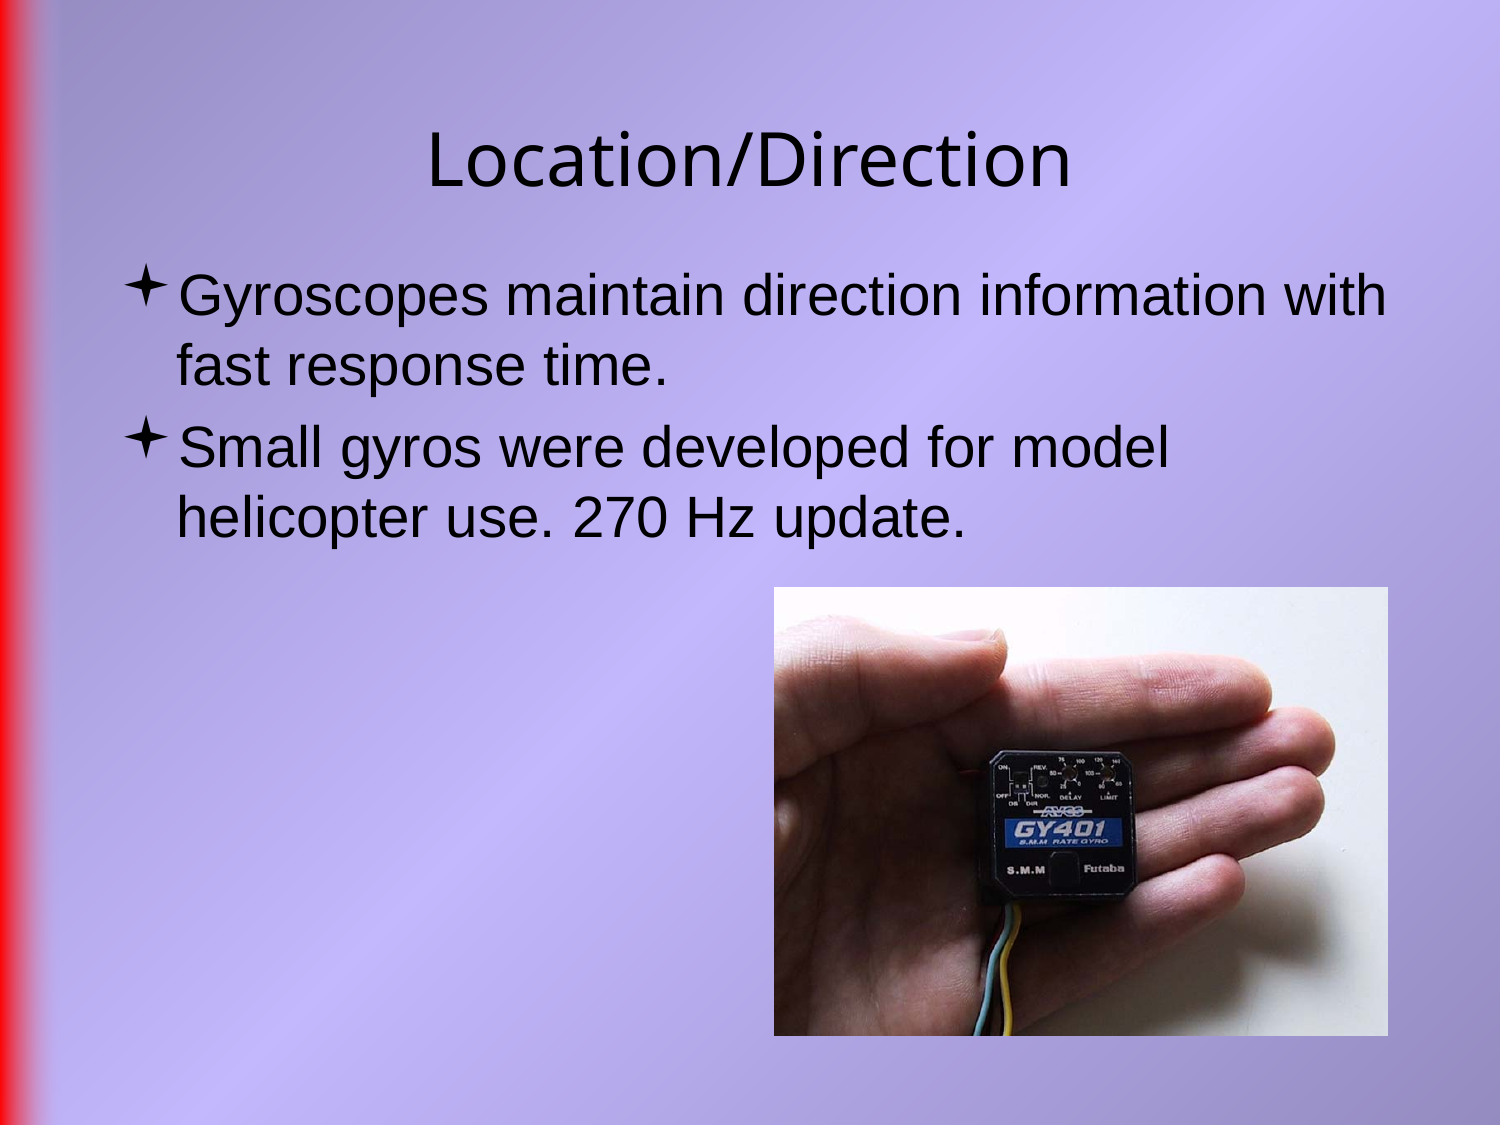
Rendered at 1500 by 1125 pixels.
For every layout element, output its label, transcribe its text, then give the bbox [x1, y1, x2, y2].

list Gyroscopes maintain direction information with fast response time. Small gyros were developed for model helicopter use. 270 Hz update. [111, 249, 1413, 1051]
title Location/Direction [111, 74, 1388, 238]
picture [774, 587, 1388, 1036]
